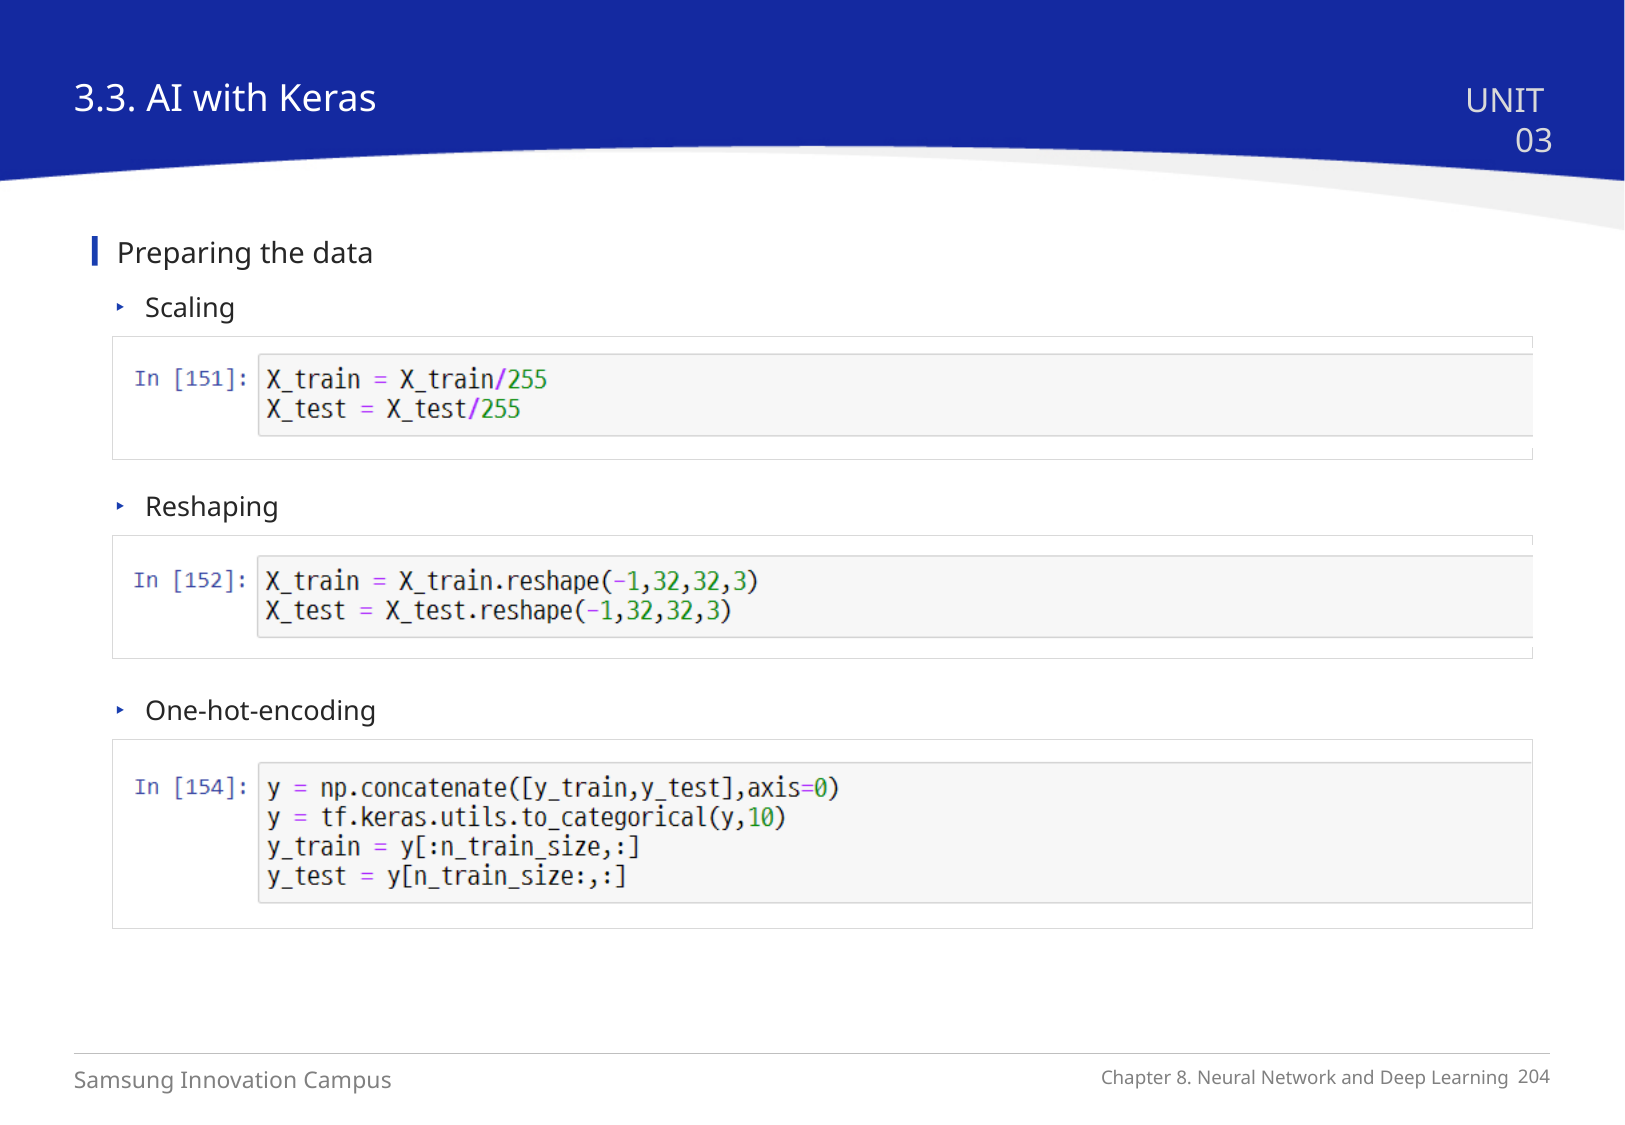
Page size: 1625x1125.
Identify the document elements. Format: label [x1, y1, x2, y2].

picture [0, 0, 1625, 1125]
text_box [112, 278, 1533, 929]
text_box [91, 234, 1533, 270]
text_box [73, 73, 1554, 120]
